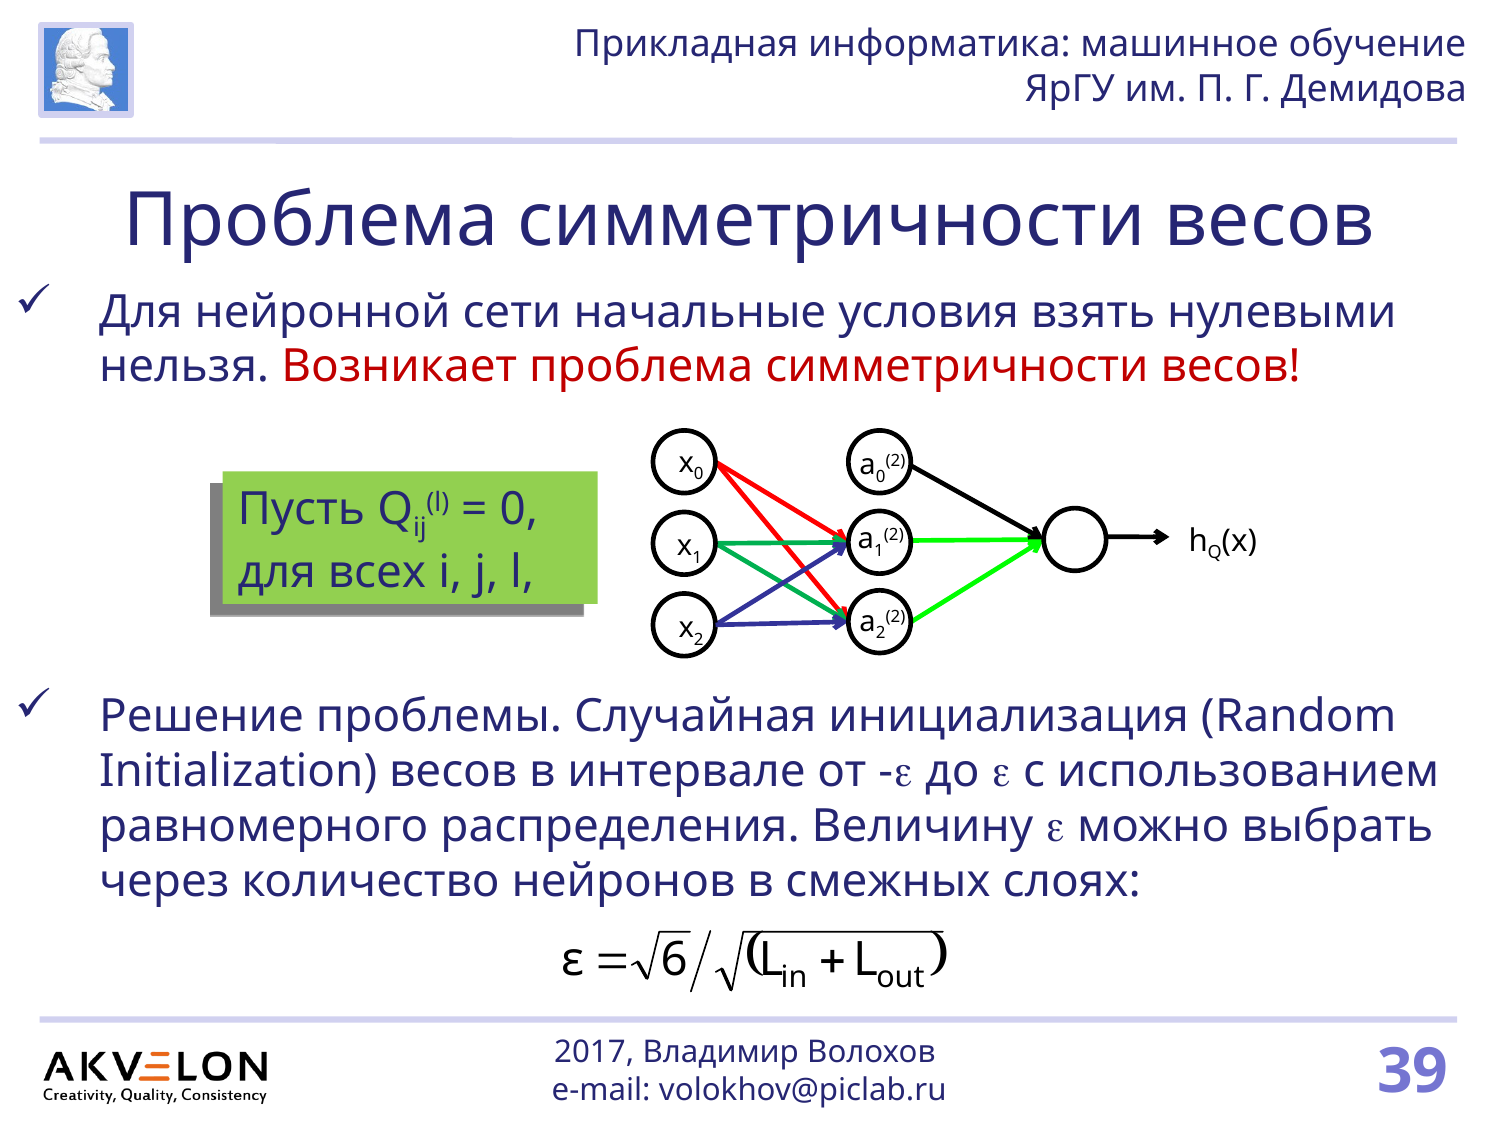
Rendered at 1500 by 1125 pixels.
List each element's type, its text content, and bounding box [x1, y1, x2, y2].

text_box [652, 430, 912, 657]
picture [39, 23, 131, 117]
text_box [557, 921, 952, 1000]
text_box Проблема симметричности весов [0, 163, 1500, 269]
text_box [910, 539, 1044, 623]
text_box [715, 621, 849, 626]
footer 2017, Владимир Волохов e-mail: volokhov@piclab.ru [526, 1031, 973, 1107]
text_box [910, 465, 1044, 538]
picture [40, 1047, 268, 1107]
text_box Для нейронной сети начальные условия взять нулевыми нельзя. Возникает проблема симметричности весов! [0, 273, 1500, 399]
text_box [1048, 506, 1109, 573]
text_box 39 [1362, 1022, 1464, 1113]
text_box Прикладная информатика: машинное обучение ЯрГУ им. П. Г. Демидова [559, 11, 1482, 116]
text_box a0(2) [915, 438, 921, 463]
text_box Решение проблемы. Случайная инициализация (Random Initialization) весов в интервале от - до  с использованием равномерного распределения. Величину  можно выбрать через количество нейронов в смежных слоях: [0, 678, 1500, 913]
text_box hQ(x) [1173, 512, 1273, 570]
text_box Пусть Qij(l) = 0, для всех i, j, l, [222, 471, 598, 604]
text_box a2(2) [915, 631, 921, 649]
